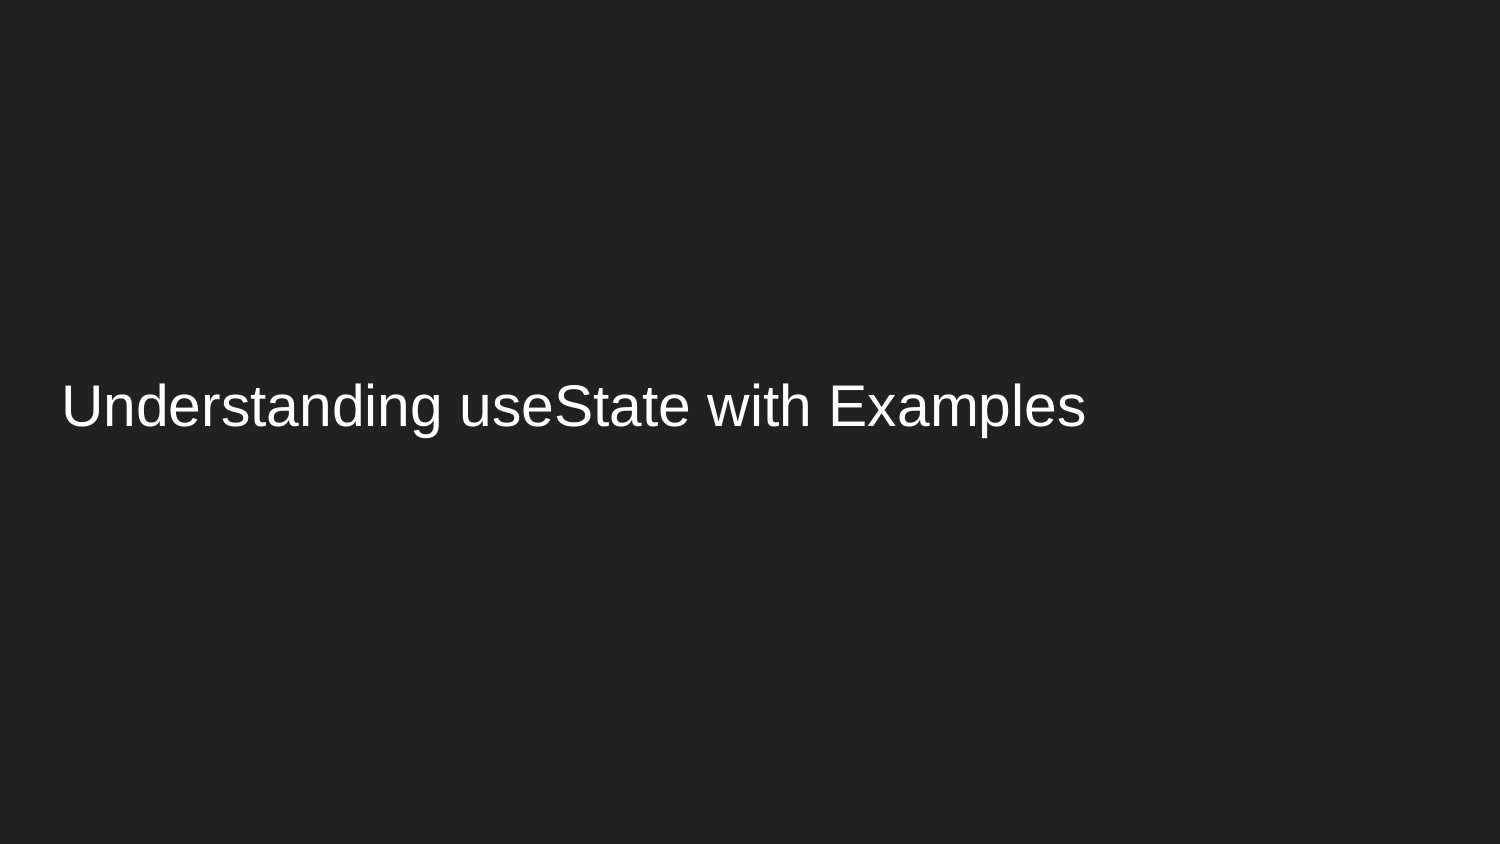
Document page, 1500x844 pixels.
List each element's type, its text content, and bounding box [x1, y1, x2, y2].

title Understanding useState with Examples [46, 352, 1454, 447]
